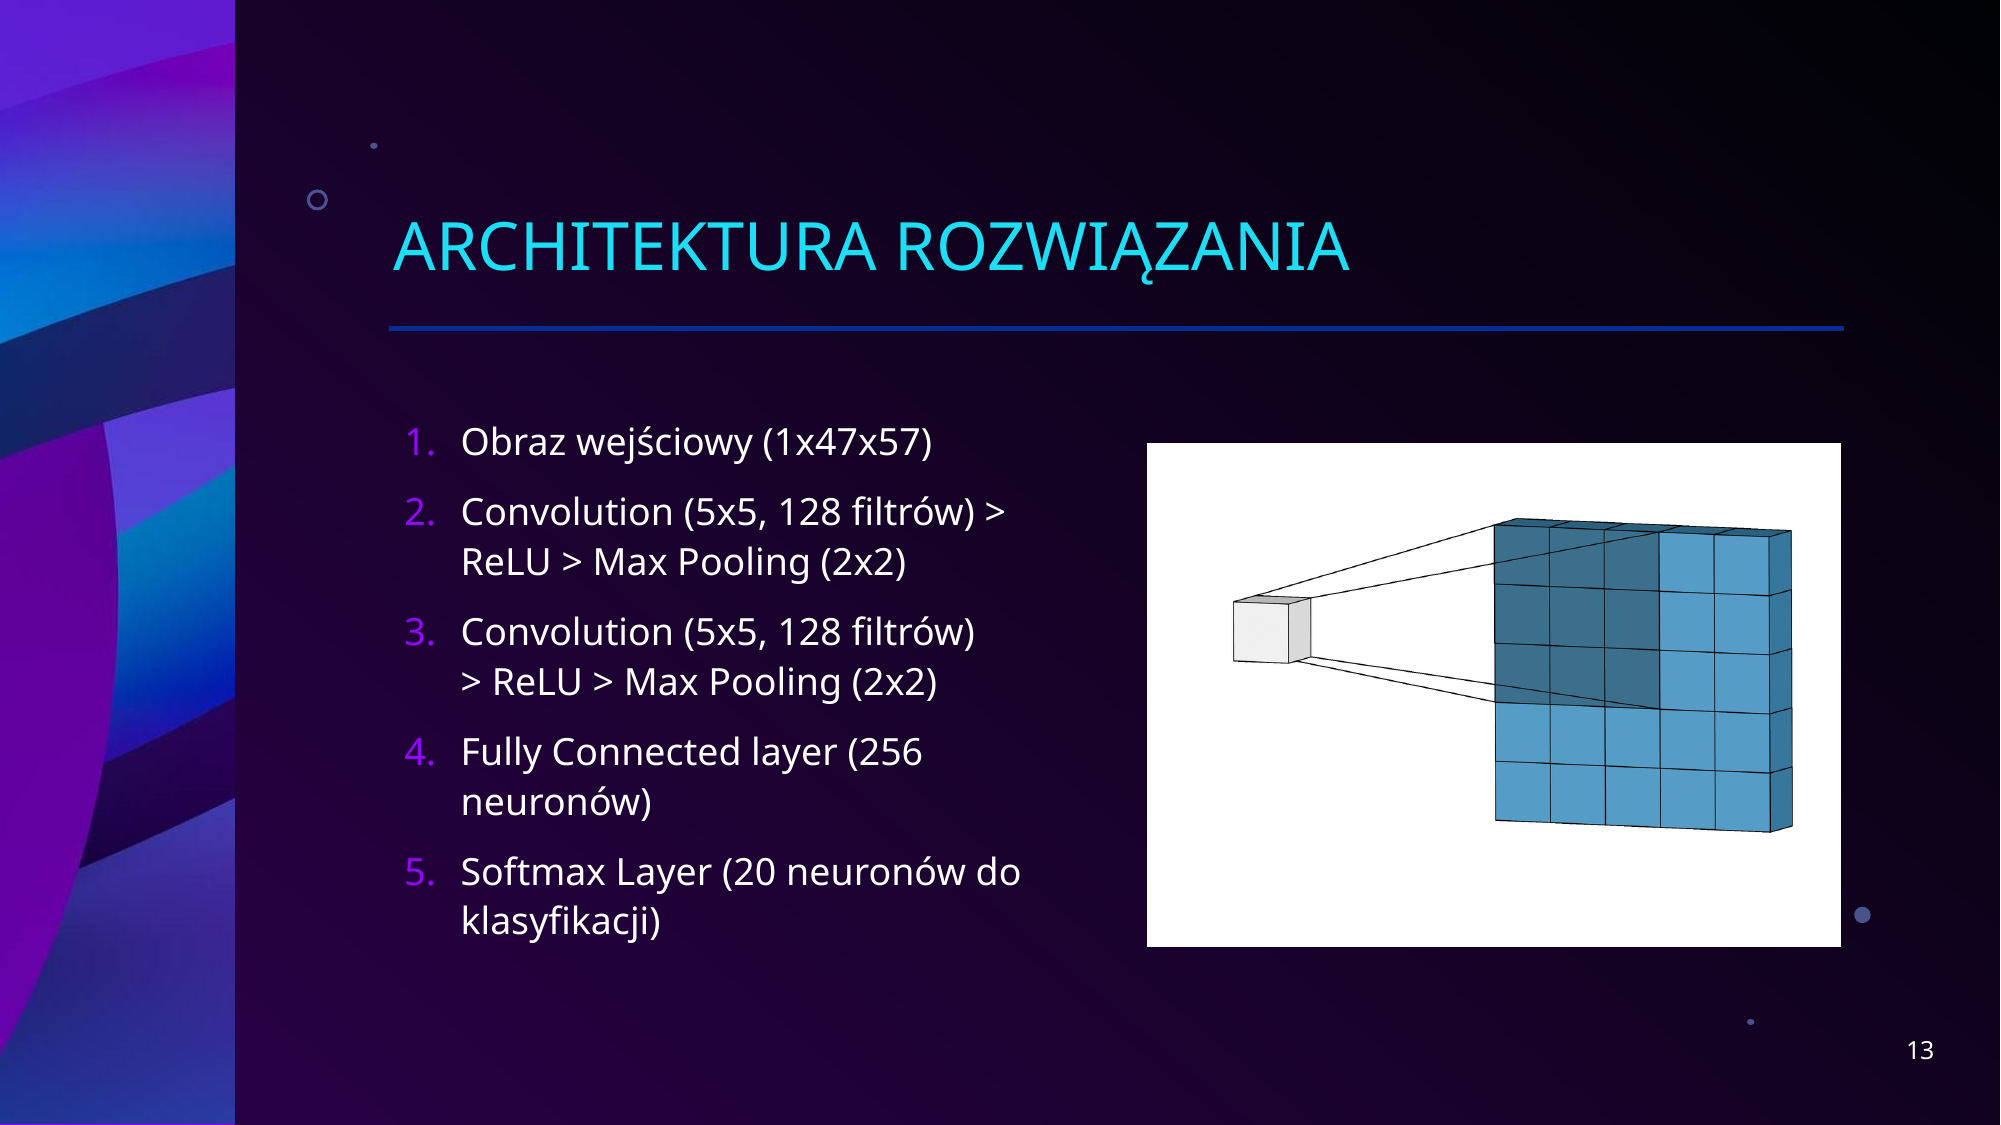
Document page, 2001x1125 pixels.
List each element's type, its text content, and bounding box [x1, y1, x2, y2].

list Obraz wejściowy (1x47x57) Convolution (5x5, 128 filtrów) > ReLU > Max Pooling (2x2) Convolution (5x5, 128 filtrów) > ReLU > Max Pooling (2x2) Fully Connected layer (256 neuronów) Softmax Layer (20 neuronów do klasyfikacji) [389, 405, 1048, 985]
slide_number 13 [1499, 1021, 1950, 1082]
picture [1147, 443, 1841, 947]
title Architektura rozwiązania [393, 26, 1845, 292]
picture [0, 0, 235, 1124]
